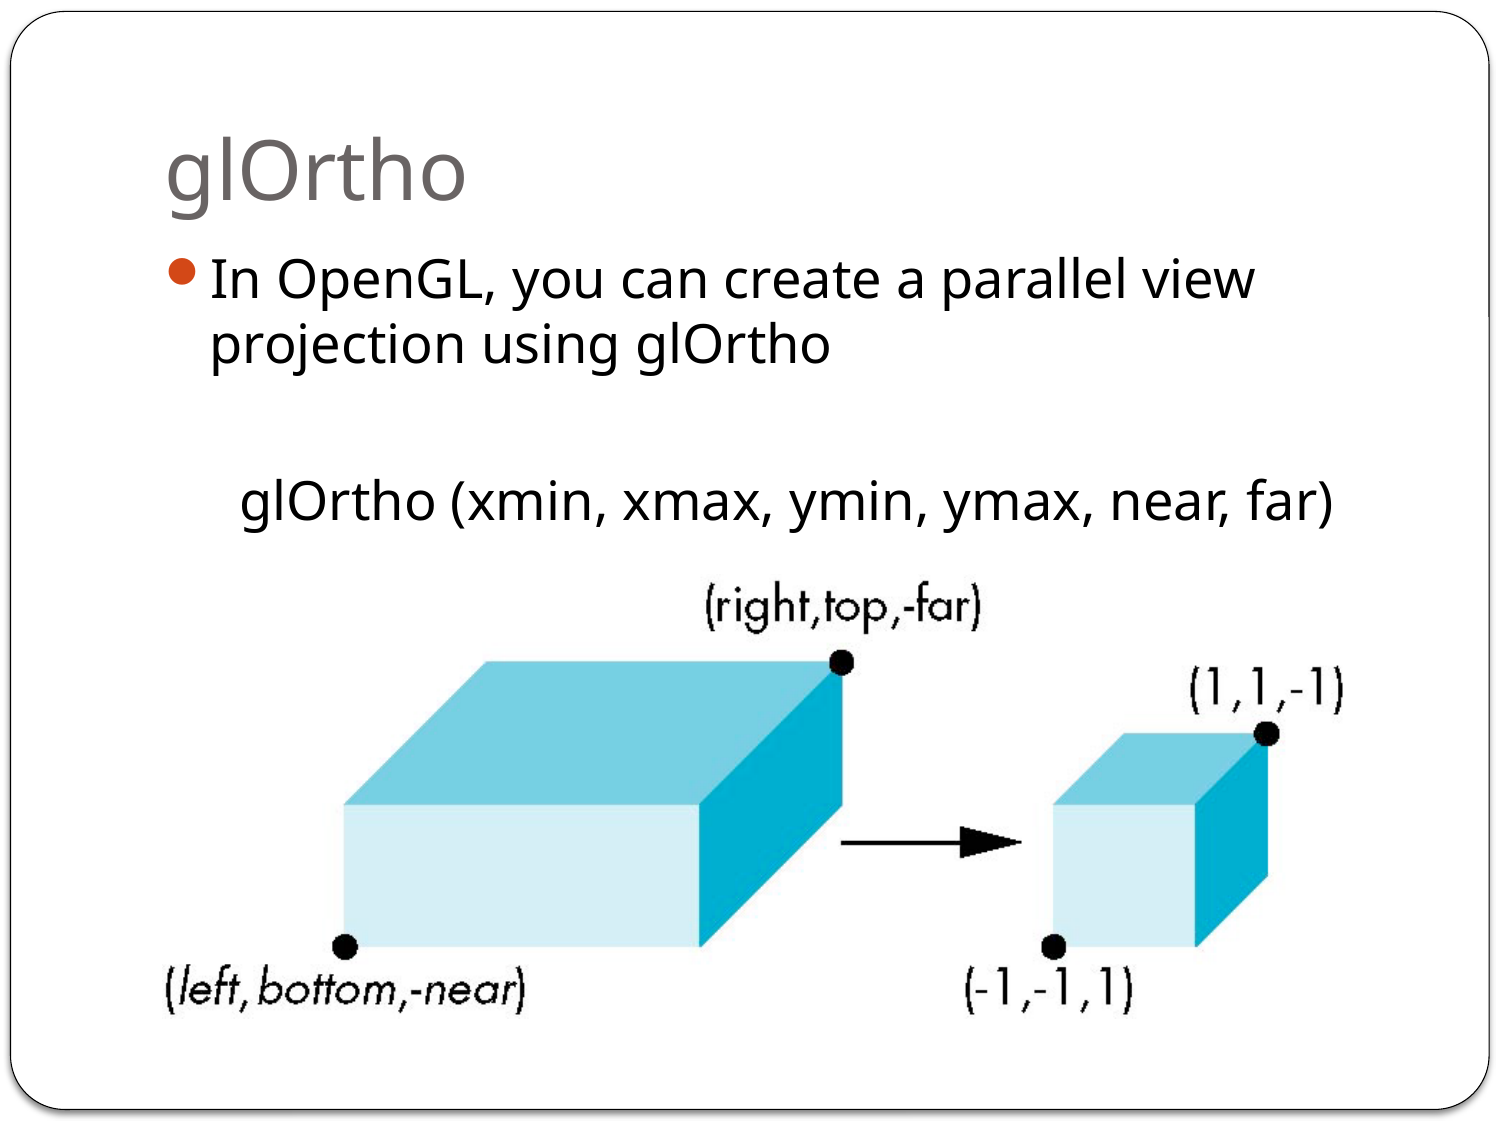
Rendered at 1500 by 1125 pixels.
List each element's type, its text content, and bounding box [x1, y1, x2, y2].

list In OpenGL, you can create a parallel view projection using glOrtho glOrtho (xmin, xmax, ymin, ymax, near, far) [150, 237, 1425, 988]
title glOrtho [150, 45, 1425, 233]
picture [162, 574, 1347, 1019]
